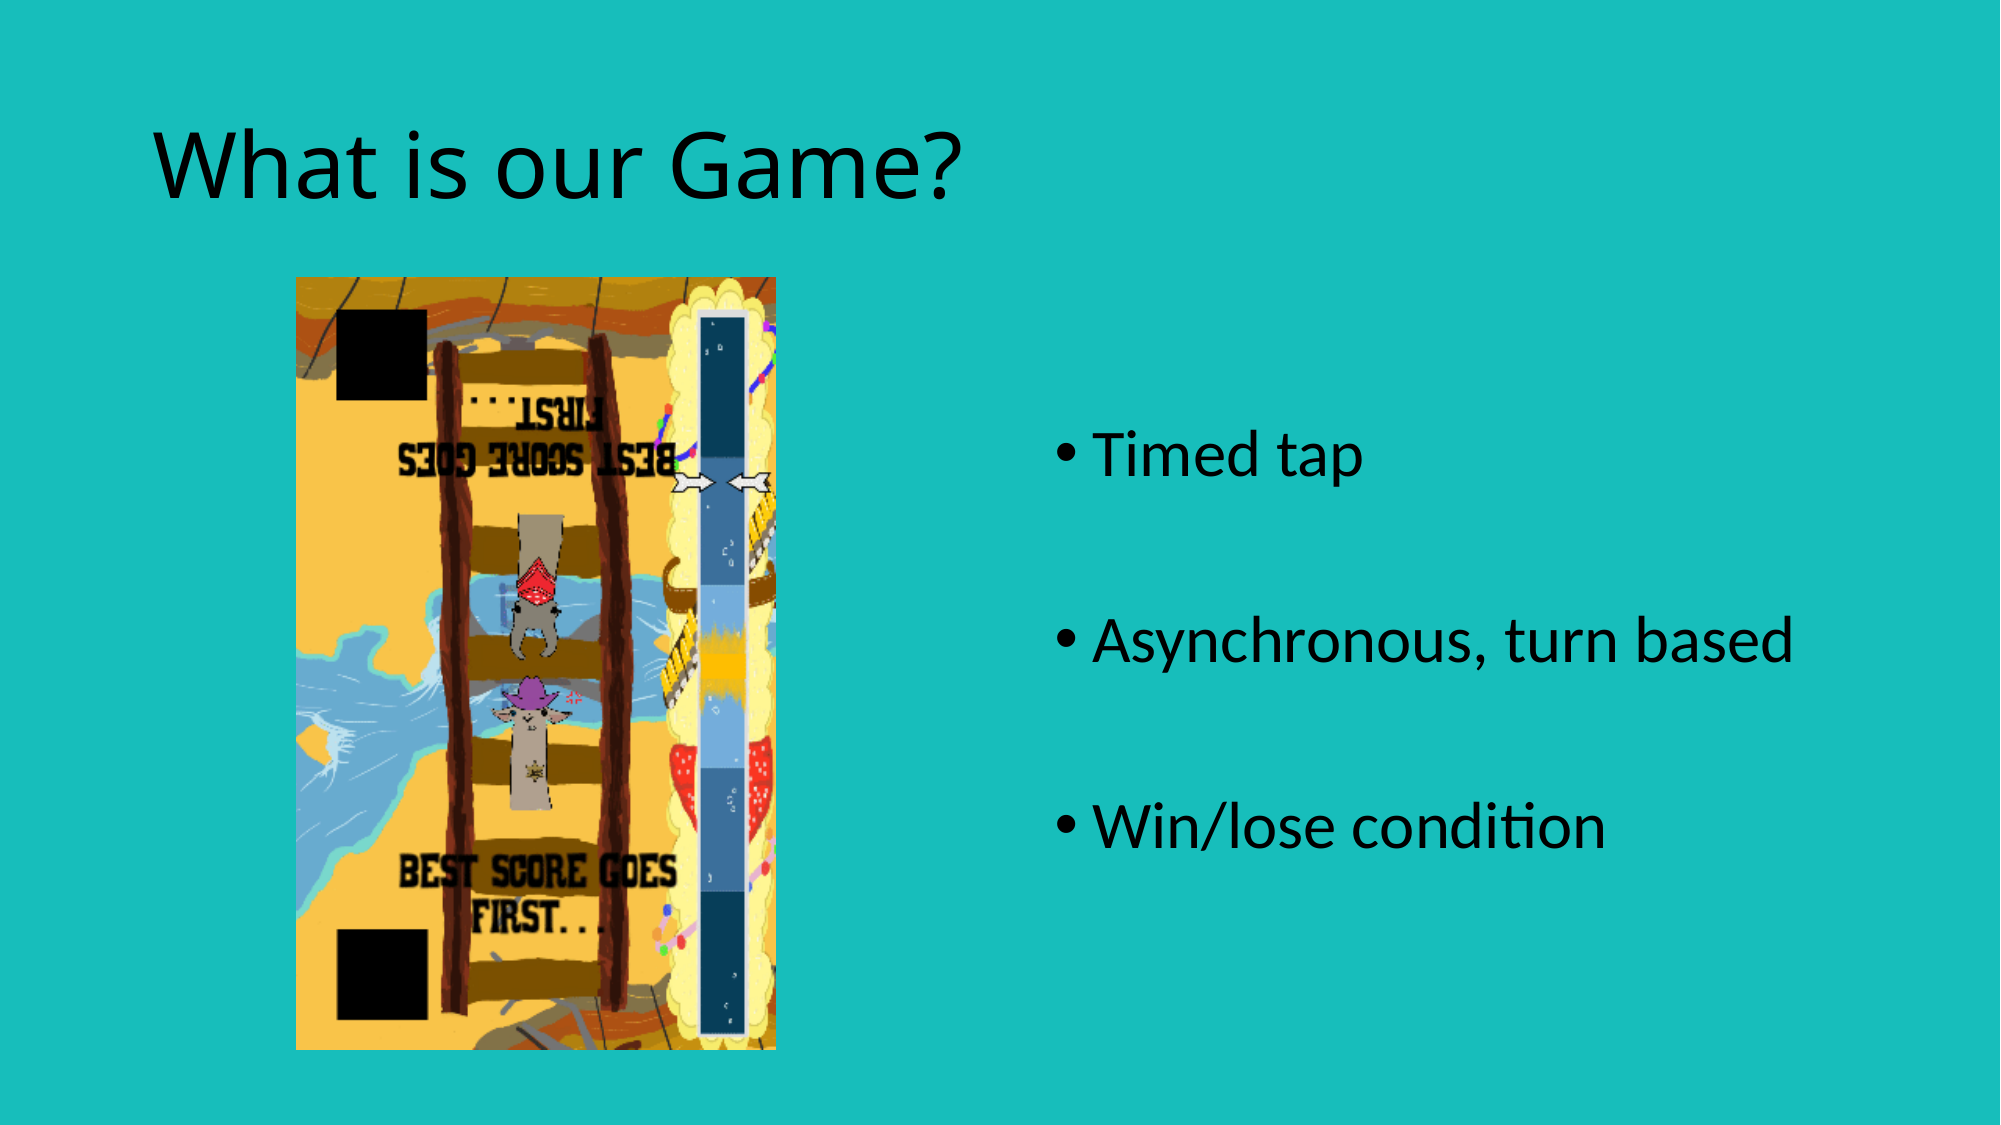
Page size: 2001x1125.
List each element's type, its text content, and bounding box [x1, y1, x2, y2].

text_box Timed tap Asynchronous, turn based Win/lose condition [1039, 411, 1829, 1125]
title What is our Game? [137, 59, 1863, 278]
picture [296, 277, 776, 1050]
